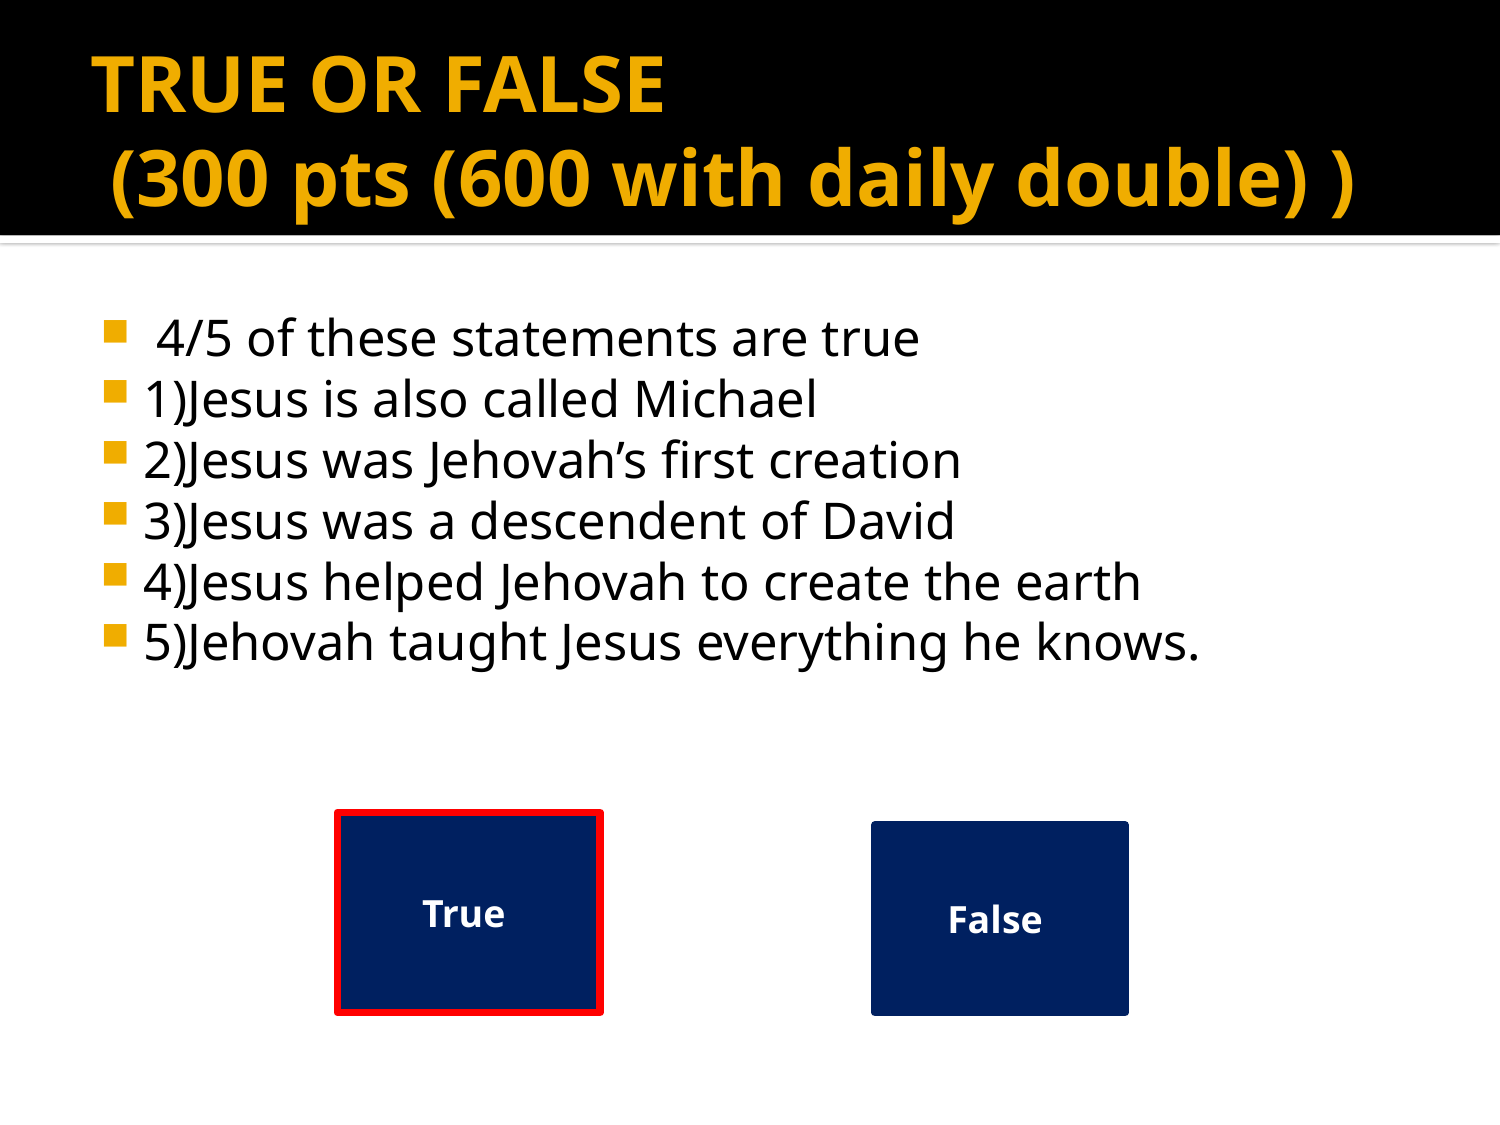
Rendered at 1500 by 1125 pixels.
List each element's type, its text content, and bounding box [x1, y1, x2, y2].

text_box True [334, 809, 604, 1016]
text_box False [871, 821, 1129, 1016]
list 4/5 of these statements are true 1)Jesus is also called Michael 2)Jesus was Jehovah’s first creation 3)Jesus was a descendent of David 4)Jesus helped Jehovah to create the earth 5)Jehovah taught Jesus everything he knows. [75, 291, 1425, 688]
title TRUE OR FALSE (300 pts (600 with daily double) ) [75, 25, 1425, 231]
